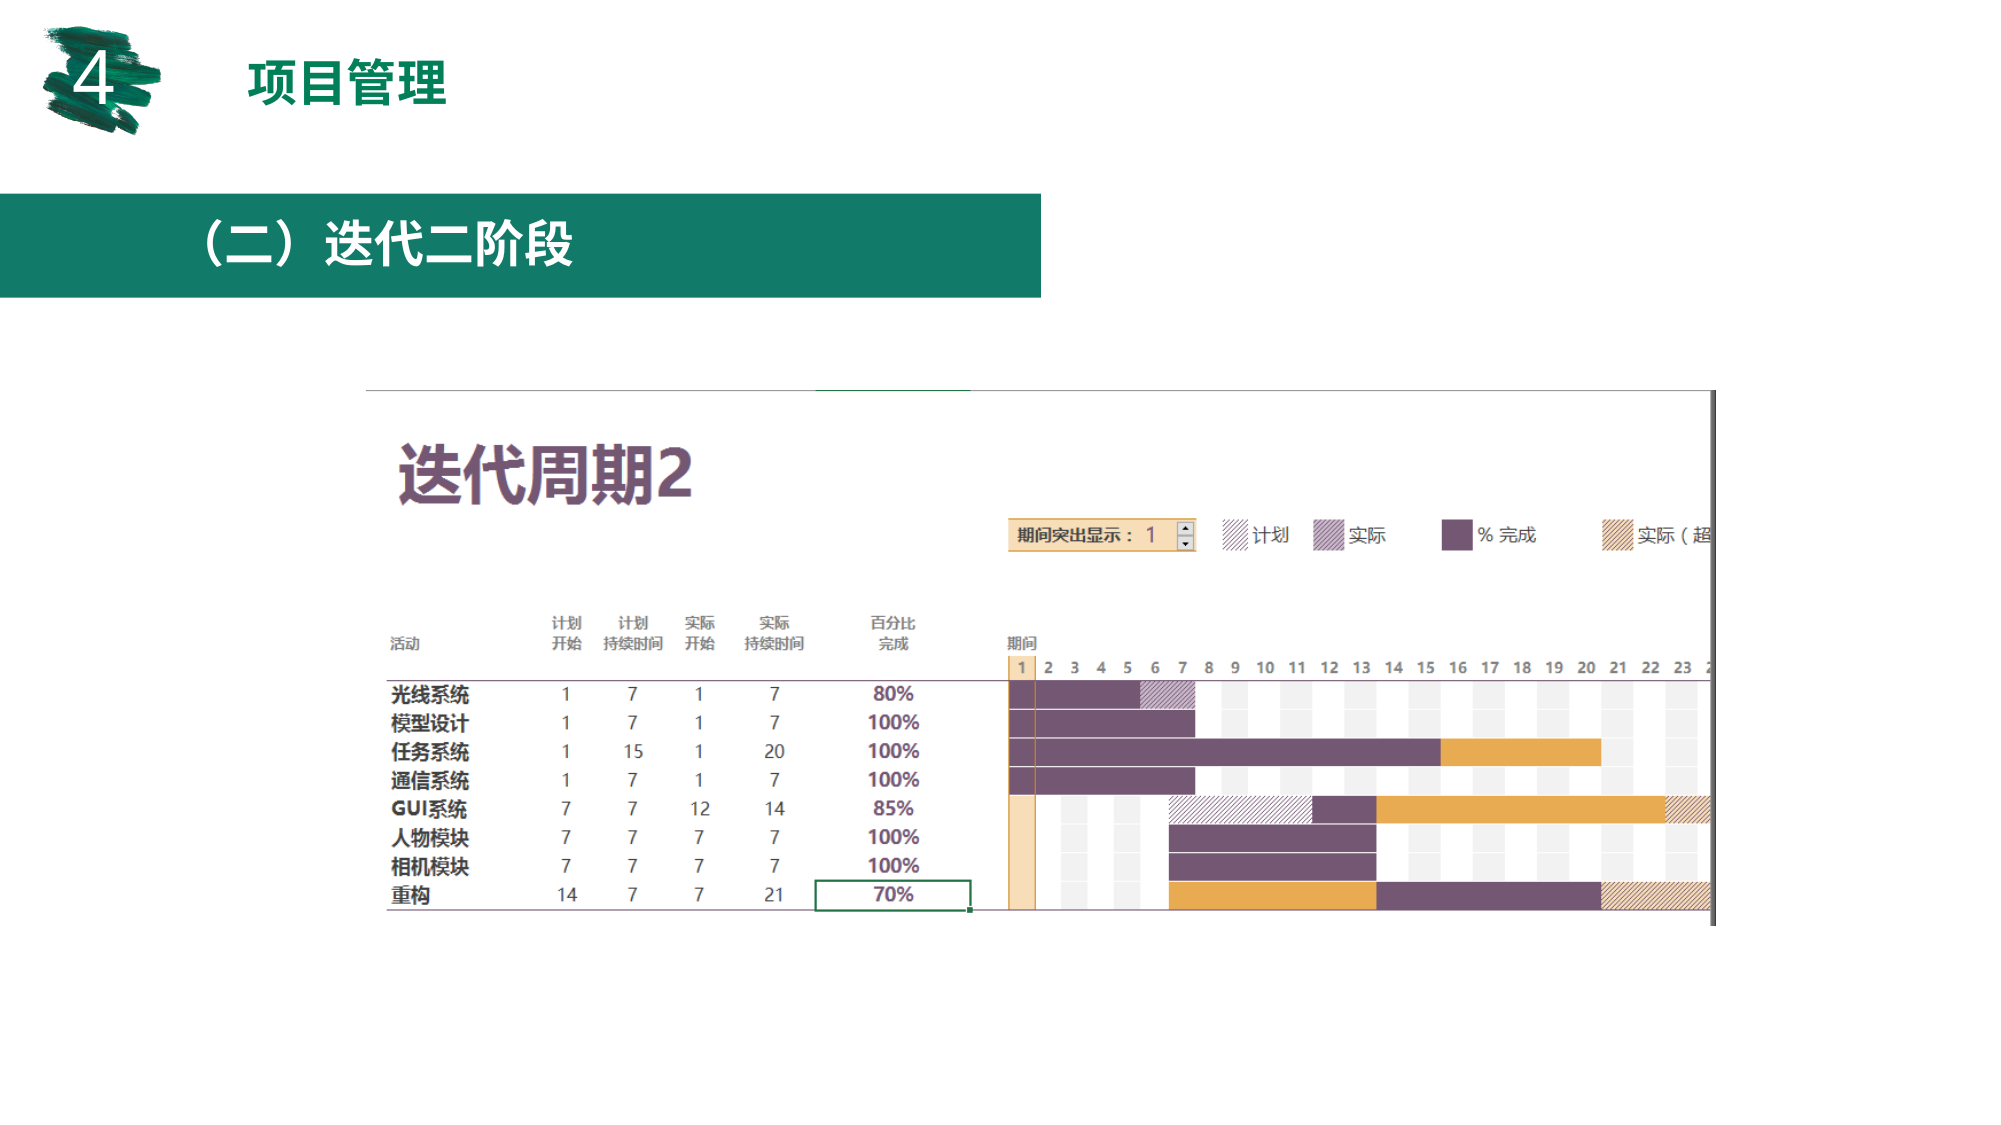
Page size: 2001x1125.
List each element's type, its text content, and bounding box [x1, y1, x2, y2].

picture [365, 390, 1717, 926]
text_box （二）迭代二阶段 [159, 205, 966, 340]
text_box [0, 193, 1041, 298]
picture [42, 25, 163, 136]
text_box 项目管理 [168, 43, 533, 119]
